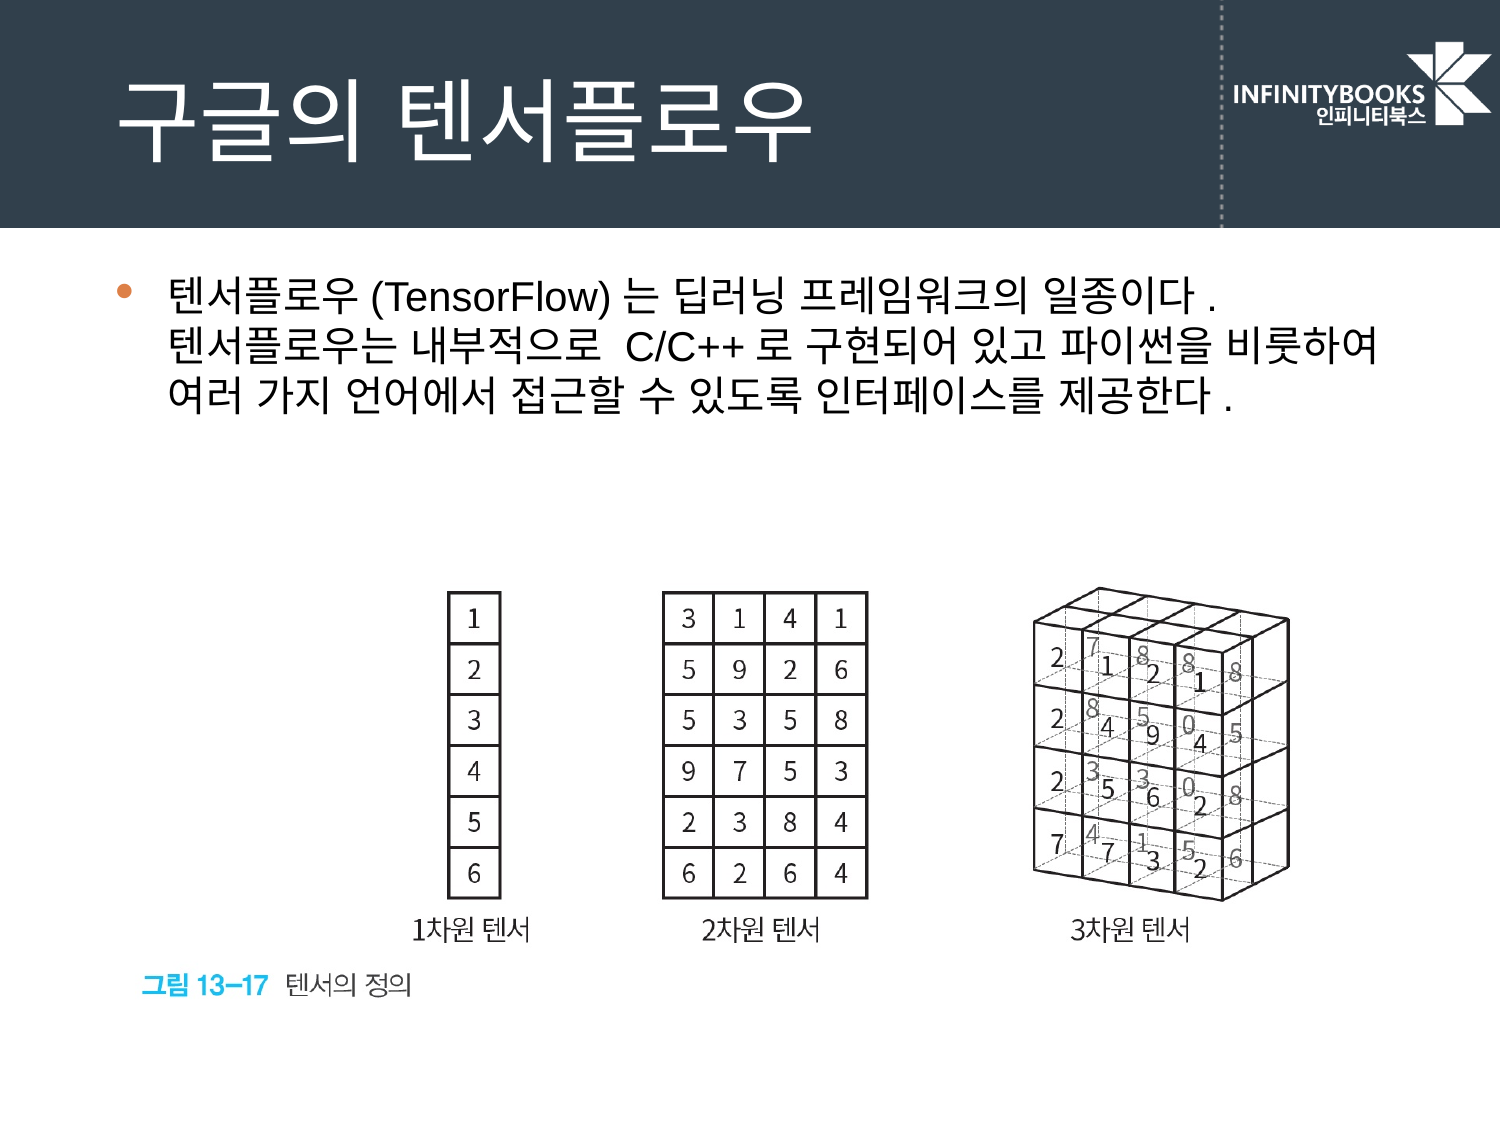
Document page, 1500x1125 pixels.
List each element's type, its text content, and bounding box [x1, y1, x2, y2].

picture [135, 583, 1294, 1003]
title 구글의 텐서플로우 [100, 37, 1438, 200]
list 텐서플로우(TensorFlow)는 딥러닝 프레임워크의 일종이다. 텐서플로우는 내부적으로 C/C++로 구현되어 있고 파이썬을 비룻하여 여러 가지 언어에서 접근할 수 있도록 인터페이스를 제공한다. [100, 262, 1438, 1000]
picture [0, 0, 1500, 228]
